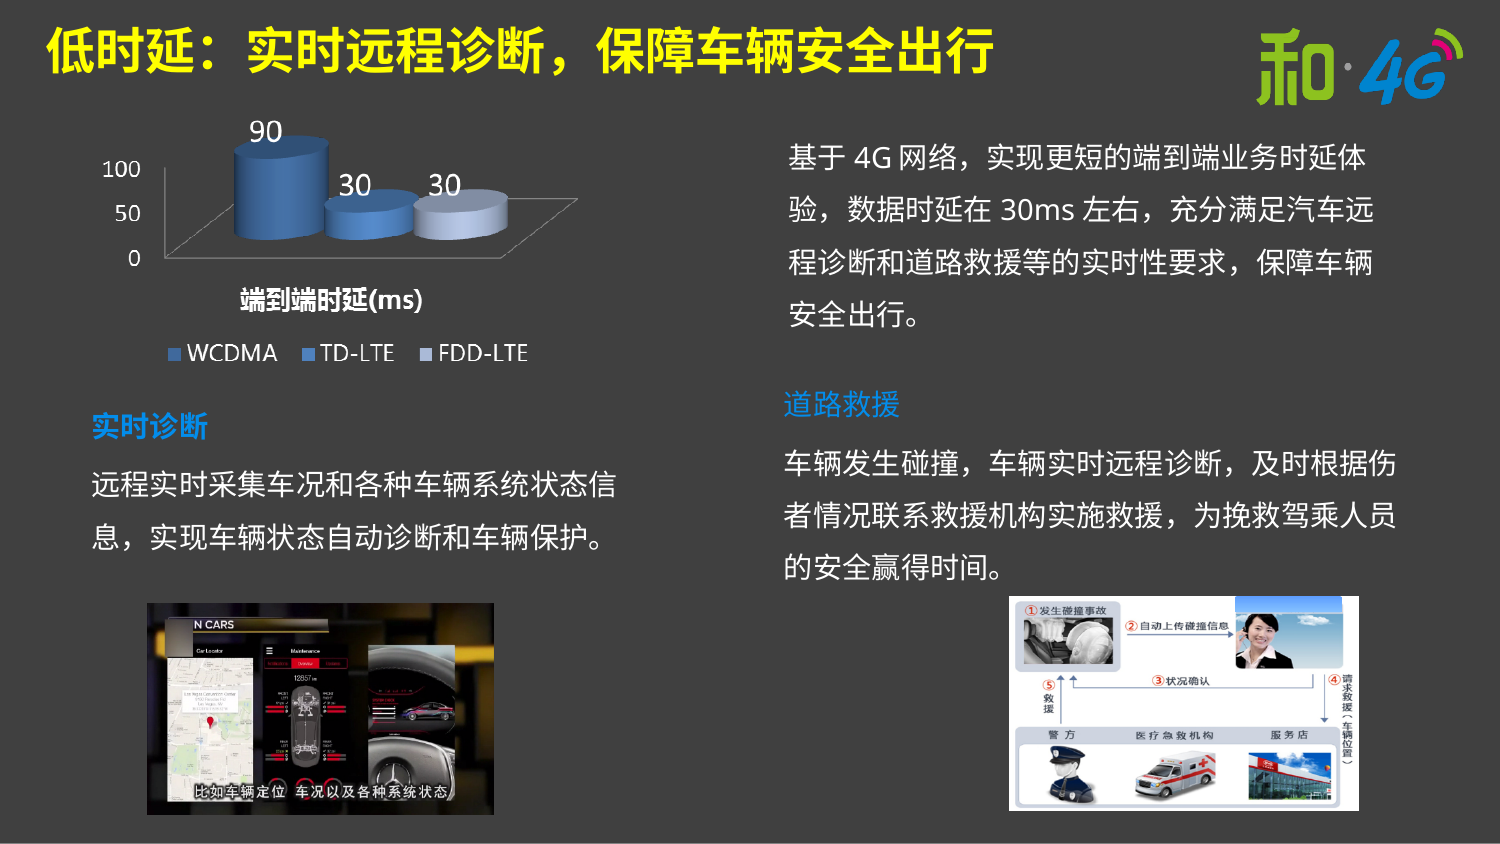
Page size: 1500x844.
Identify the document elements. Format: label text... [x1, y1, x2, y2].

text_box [1009, 595, 1359, 811]
text_box 实时诊断 远程实时采集车况和各种车辆系统状态信息，实现车辆状态自动诊断和车辆保护。 [76, 401, 656, 562]
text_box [0, 72, 688, 393]
text_box 基于4G网络，实现更短的端到端业务时延体验，数据时延在30ms左右，充分满足汽车远程诊断和道路救援等的实时性要求，保障车辆安全出行。 [773, 114, 1400, 339]
text_box 道路救援 车辆发生碰撞，车辆实时远程诊断，及时根据伤者情况联系救援机构实施救援，为挽救驾乘人员的安全赢得时间。 [769, 361, 1436, 593]
text_box 低时延：实时远程诊断，保障车辆安全出行 [30, 0, 1241, 103]
picture [147, 602, 494, 816]
picture [1222, 0, 1495, 138]
